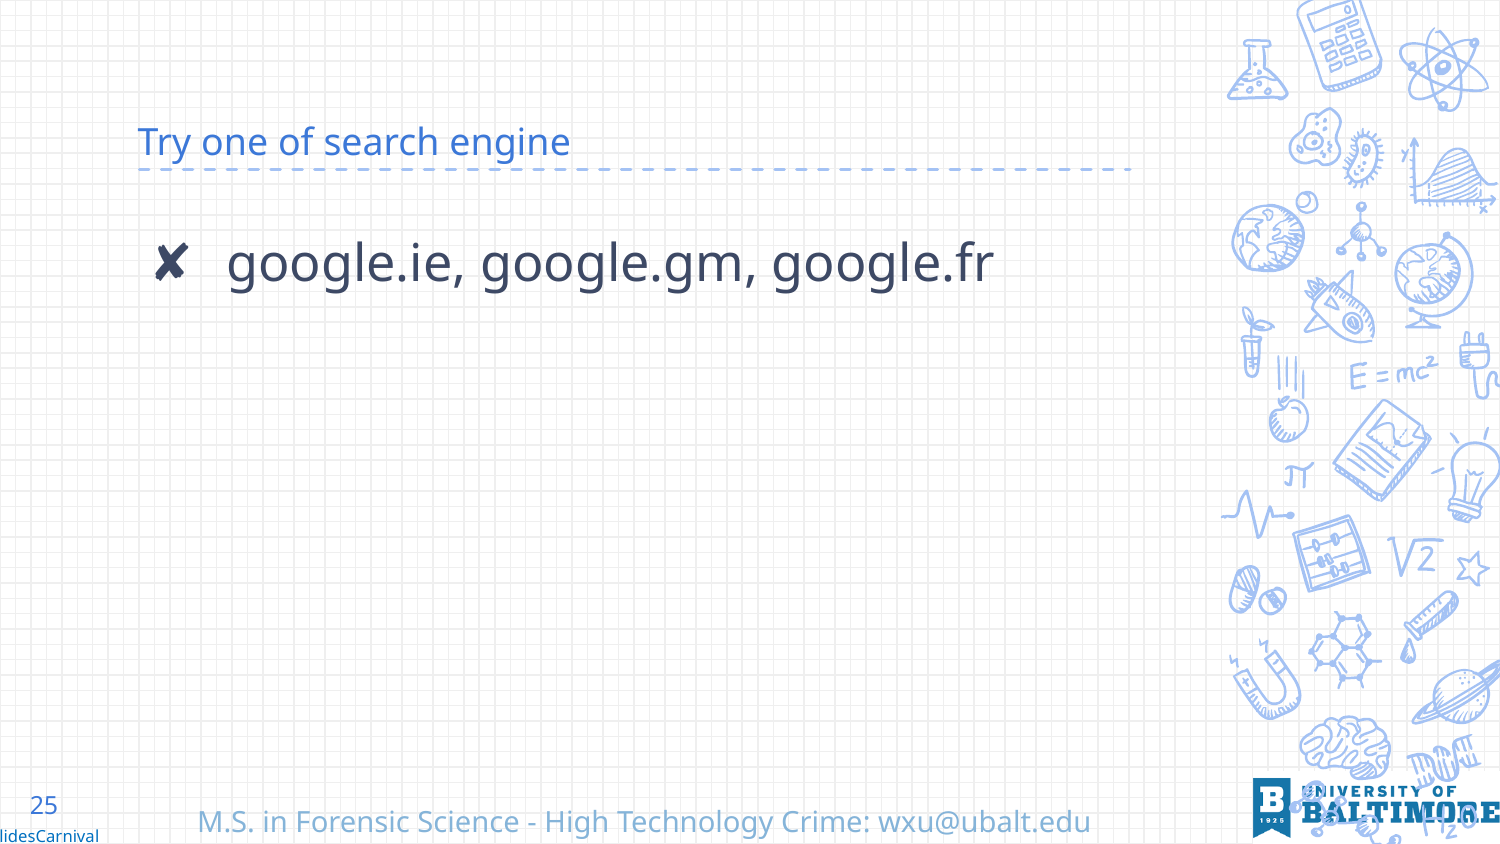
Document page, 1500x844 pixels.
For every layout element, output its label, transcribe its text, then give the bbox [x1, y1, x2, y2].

picture [1365, 817, 1376, 833]
picture [1327, 813, 1336, 822]
picture [1316, 786, 1321, 797]
slide_number 25 [14, 774, 105, 840]
title Try one of search engine [122, 36, 1130, 178]
list google.ie, google.gm, google.fr [122, 214, 1130, 807]
picture [1253, 771, 1500, 844]
